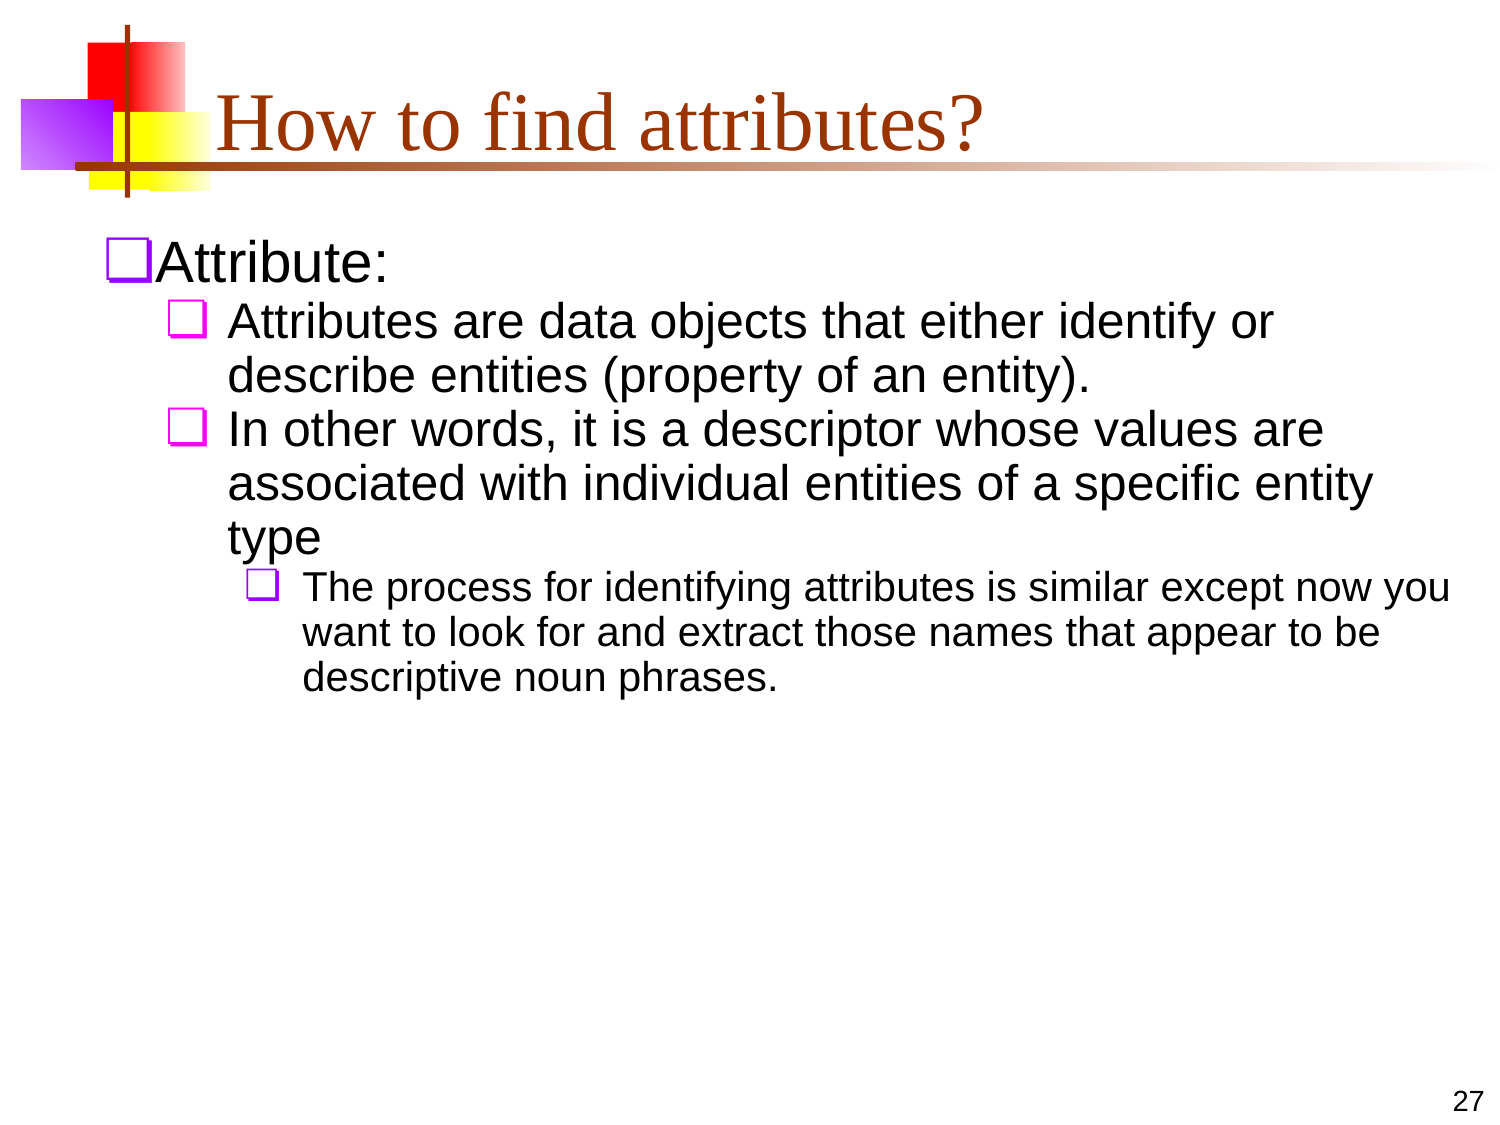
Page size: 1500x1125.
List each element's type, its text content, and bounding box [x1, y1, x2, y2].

title How to find attributes? [200, 37, 1479, 175]
list Attribute: Attributes are data objects that either identify or describe entities (property of an entity). In other words, it is a descriptor whose values are associated with individual entities of a specific entity type The process for identifying attributes is similar except now you want to look for and extract those names that appear to be descriptive noun phrases. [62, 224, 1469, 1006]
slide_number 27 [1187, 1050, 1500, 1125]
